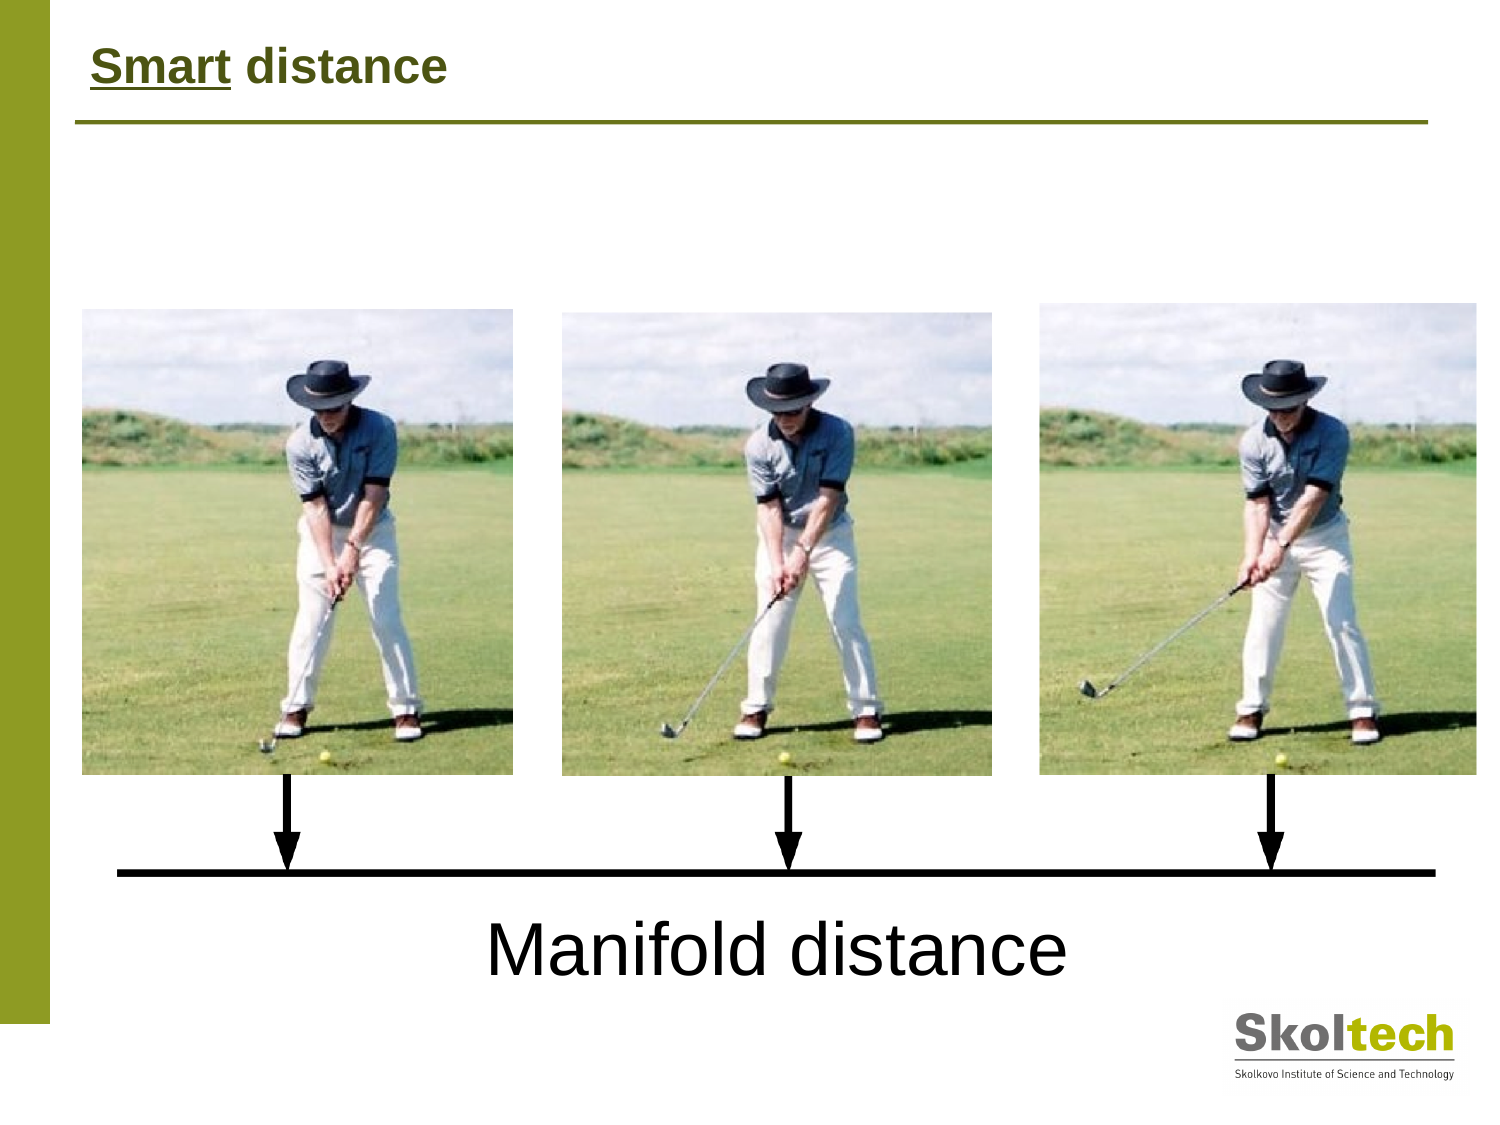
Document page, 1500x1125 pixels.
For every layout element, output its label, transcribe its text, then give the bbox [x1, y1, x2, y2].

picture [65, 243, 1490, 912]
text_box Smart distance [74, 5, 1425, 122]
text_box Manifold distance [470, 920, 1085, 998]
picture [1222, 998, 1470, 1096]
